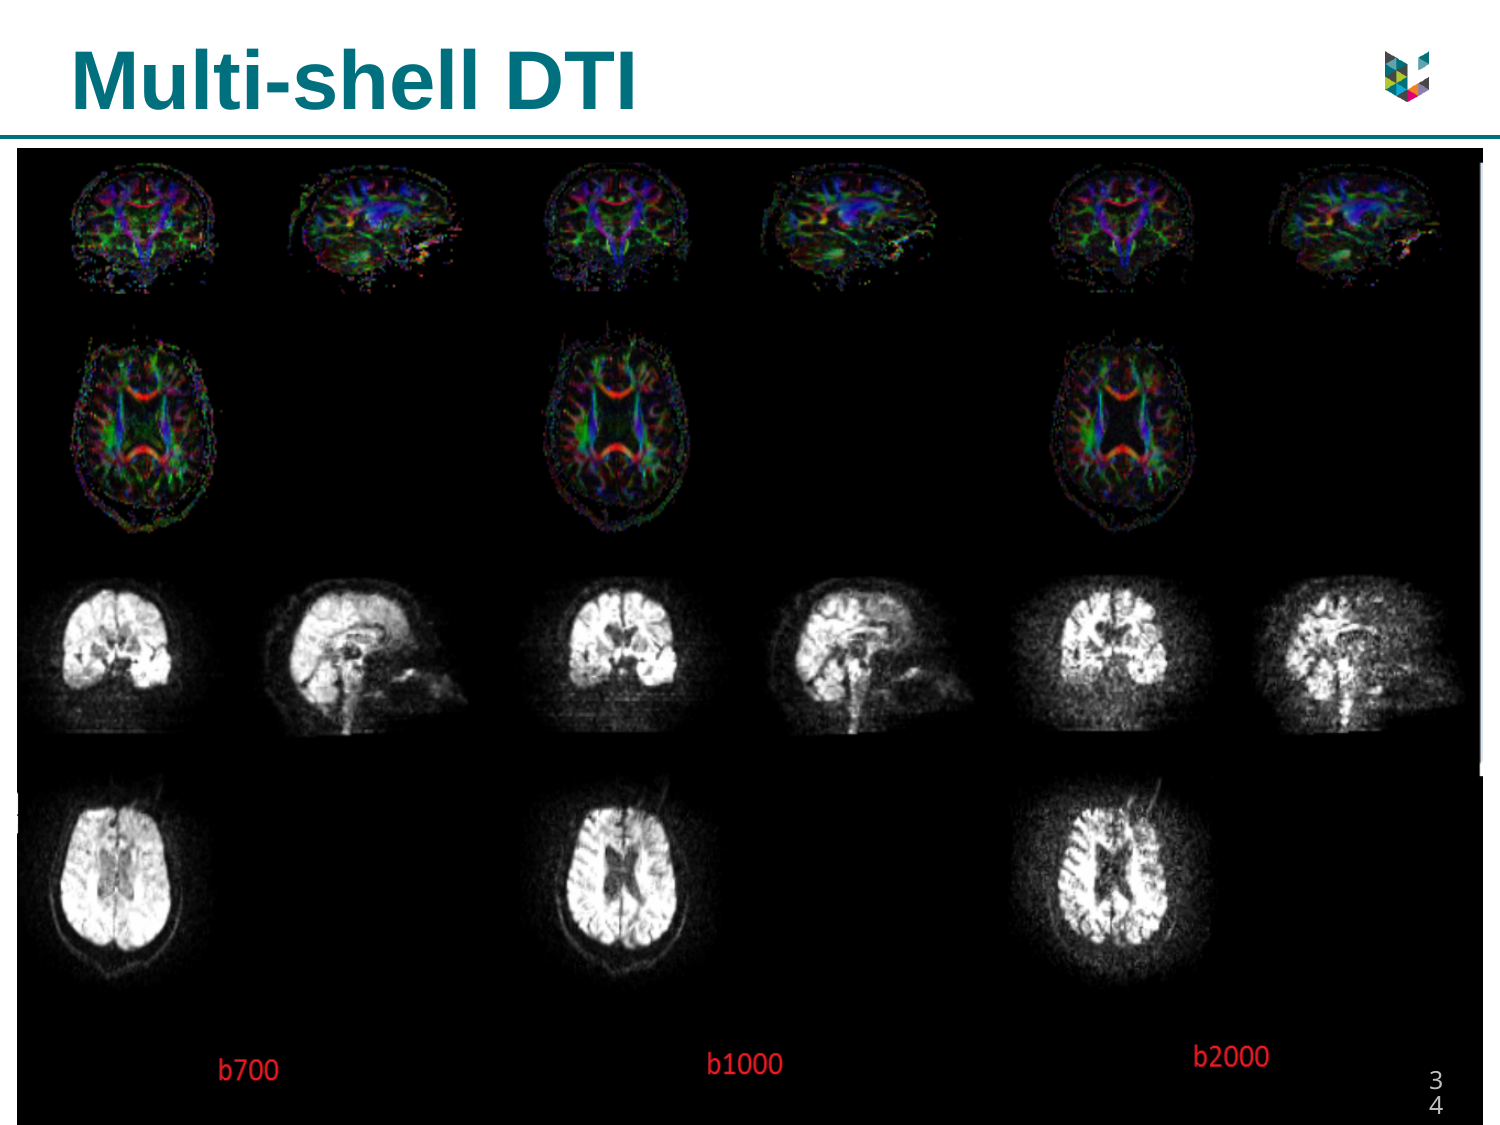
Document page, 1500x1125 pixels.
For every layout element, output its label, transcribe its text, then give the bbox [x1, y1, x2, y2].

picture [1385, 51, 1429, 102]
picture [17, 148, 1483, 1125]
title Multi-shell DTI [62, 29, 1317, 124]
